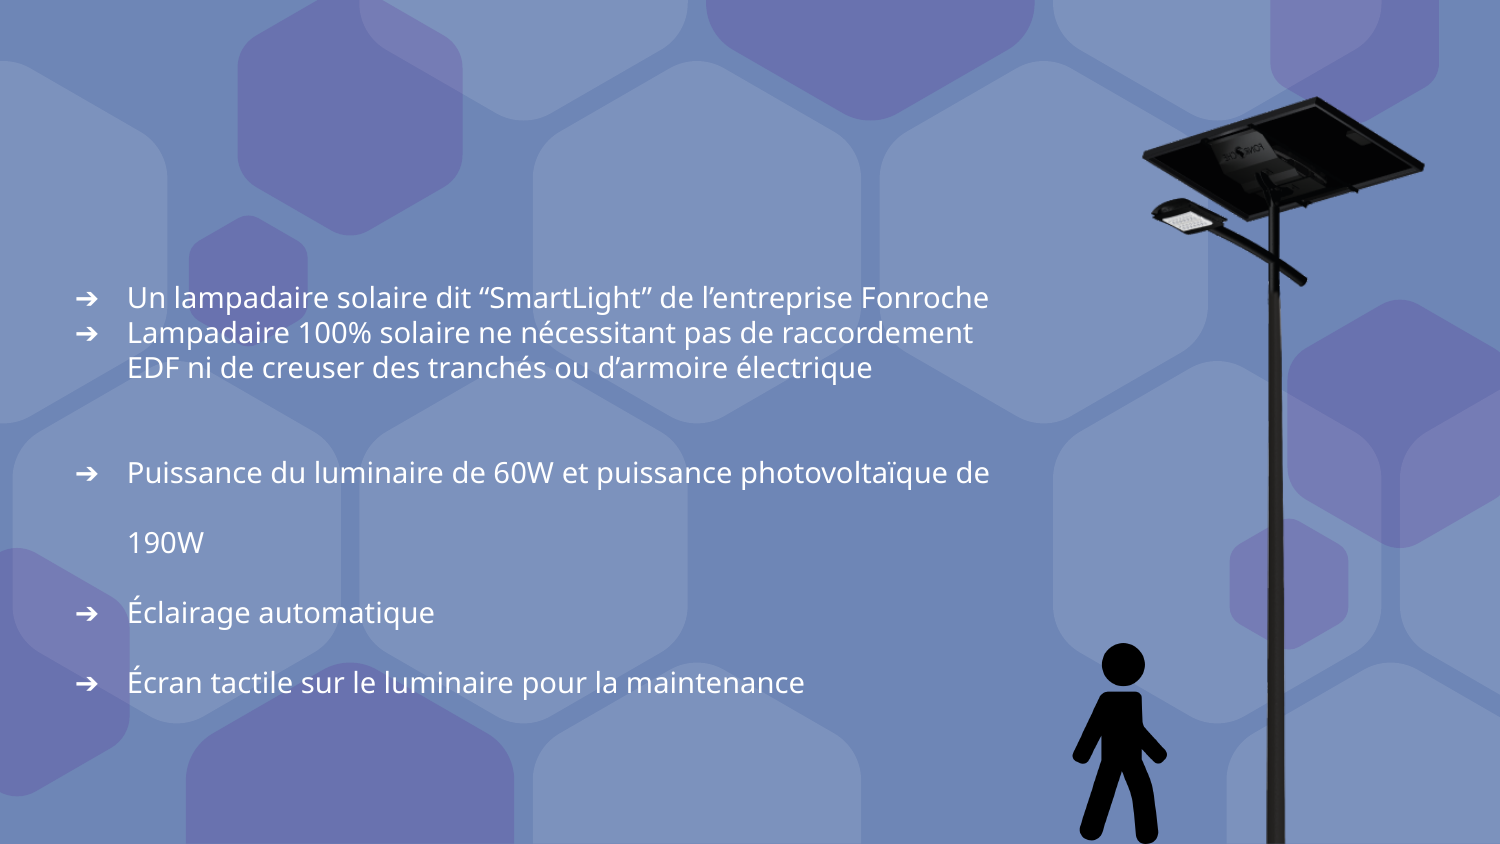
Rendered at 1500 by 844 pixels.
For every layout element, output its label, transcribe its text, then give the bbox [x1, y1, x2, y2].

text_box Un lampadaire solaire dit “SmartLight” de l’entreprise Fonroche Lampadaire 100% solaire ne nécessitant pas de raccordement EDF ni de creuser des tranchés ou d’armoire électrique Puissance du luminaire de 60W et puissance photovoltaïque de 190W Éclairage automatique Écran tactile sur le luminaire pour la maintenance [36, 229, 1044, 715]
picture [1019, 69, 1427, 844]
